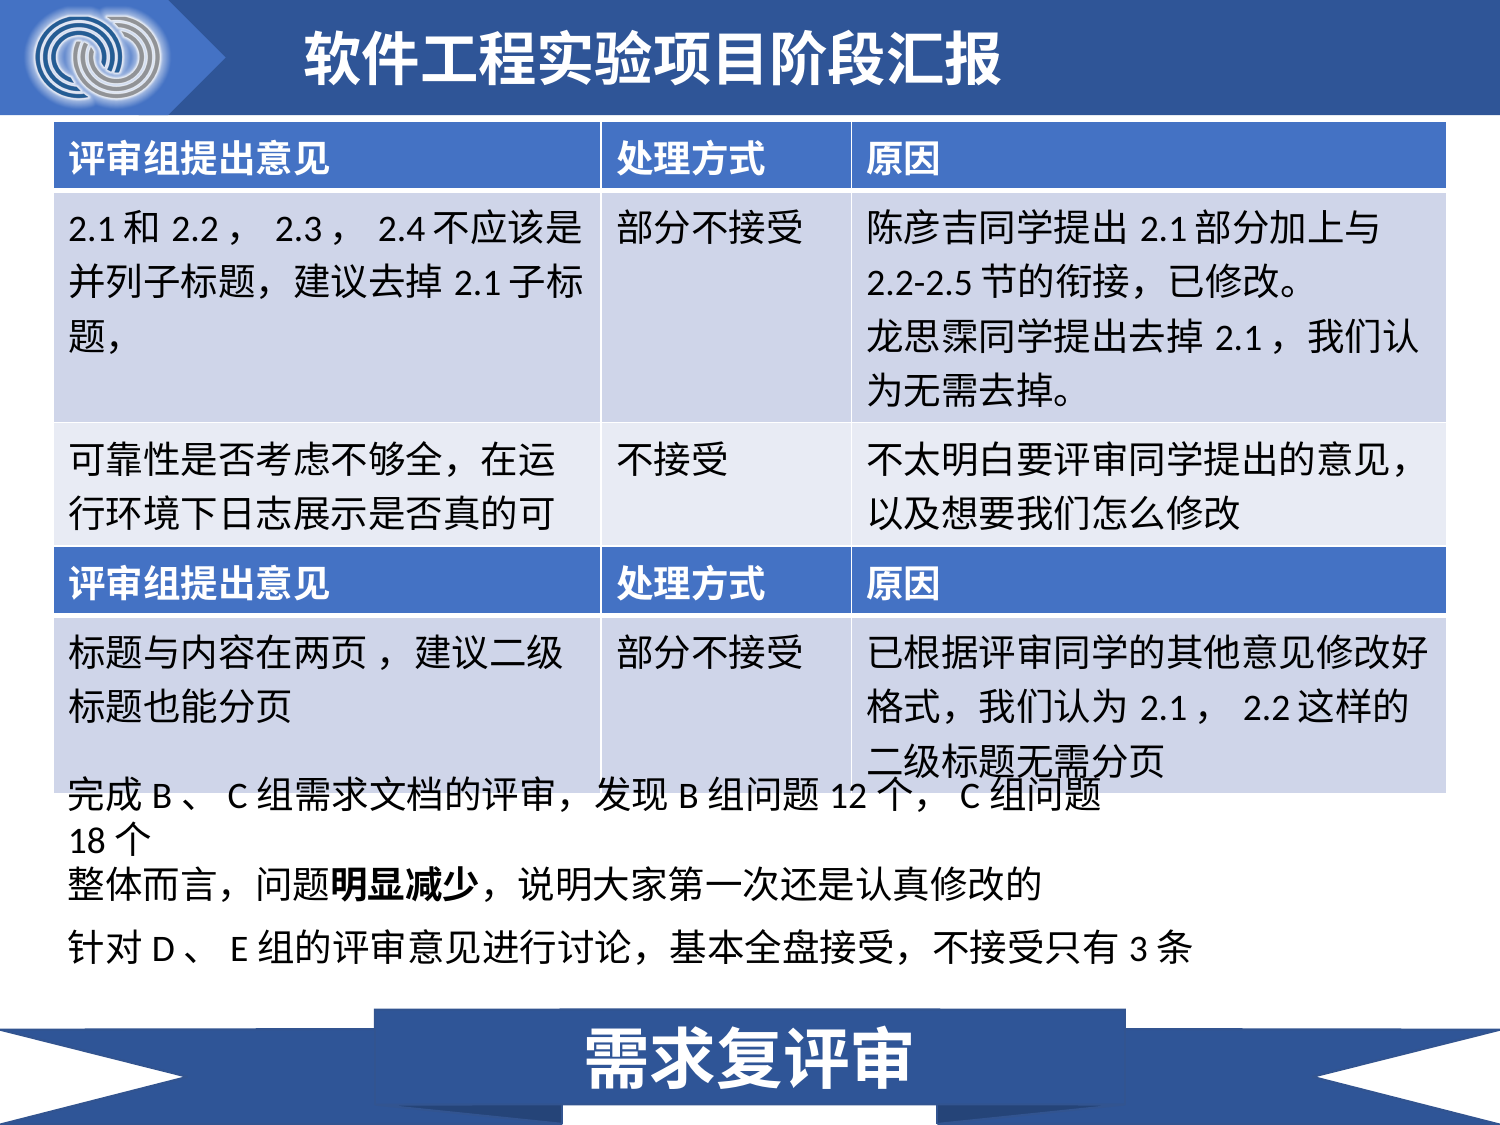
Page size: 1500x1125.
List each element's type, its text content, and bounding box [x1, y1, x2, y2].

table_cell 不接受 [602, 423, 851, 545]
table_cell 可靠性是否考虑不够全，在运行环境下日志展示是否真的可以达到可靠性 [54, 423, 600, 545]
text_box 完成B、C组需求文档的评审，发现B组问题12个，C组问题18个 整体而言，问题明显减少，说明大家第一次还是认真修改的 [53, 764, 1141, 871]
table_cell 陈彦吉同学提出2.1部分加上与2.2-2.5节的衔接，已修改。 龙思霂同学提出去掉2.1，我们认为无需去掉。 [852, 193, 1446, 422]
table_cell 2.1和2.2，2.3，2.4不应该是并列子标题，建议去掉2.1子标题， [54, 193, 600, 422]
text_box 需求复评审 [0, 1008, 1500, 1125]
table_cell 已根据评审同学的其他意见修改好格式，我们认为2.1，2.2这样的二级标题无需分页 [852, 618, 1446, 793]
table_header 评审组提出意见 [54, 122, 600, 188]
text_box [0, 0, 1500, 116]
text_box 针对D、E组的评审意见进行讨论，基本全盘接受，不接受只有3条 [53, 871, 1320, 977]
table_cell 标题与内容在两页 ，建议二级标题也能分页 [54, 618, 600, 764]
table_cell 部分不接受 [602, 193, 851, 422]
table_header 原因 [852, 547, 1446, 613]
table_header 处理方式 [602, 547, 851, 613]
table_cell 不太明白要评审同学提出的意见，以及想要我们怎么修改 [852, 423, 1446, 545]
table_header 评审组提出意见 [54, 547, 600, 613]
table_header 处理方式 [602, 122, 851, 188]
table_header 原因 [852, 122, 1446, 188]
table_cell 部分不接受 [602, 618, 851, 764]
